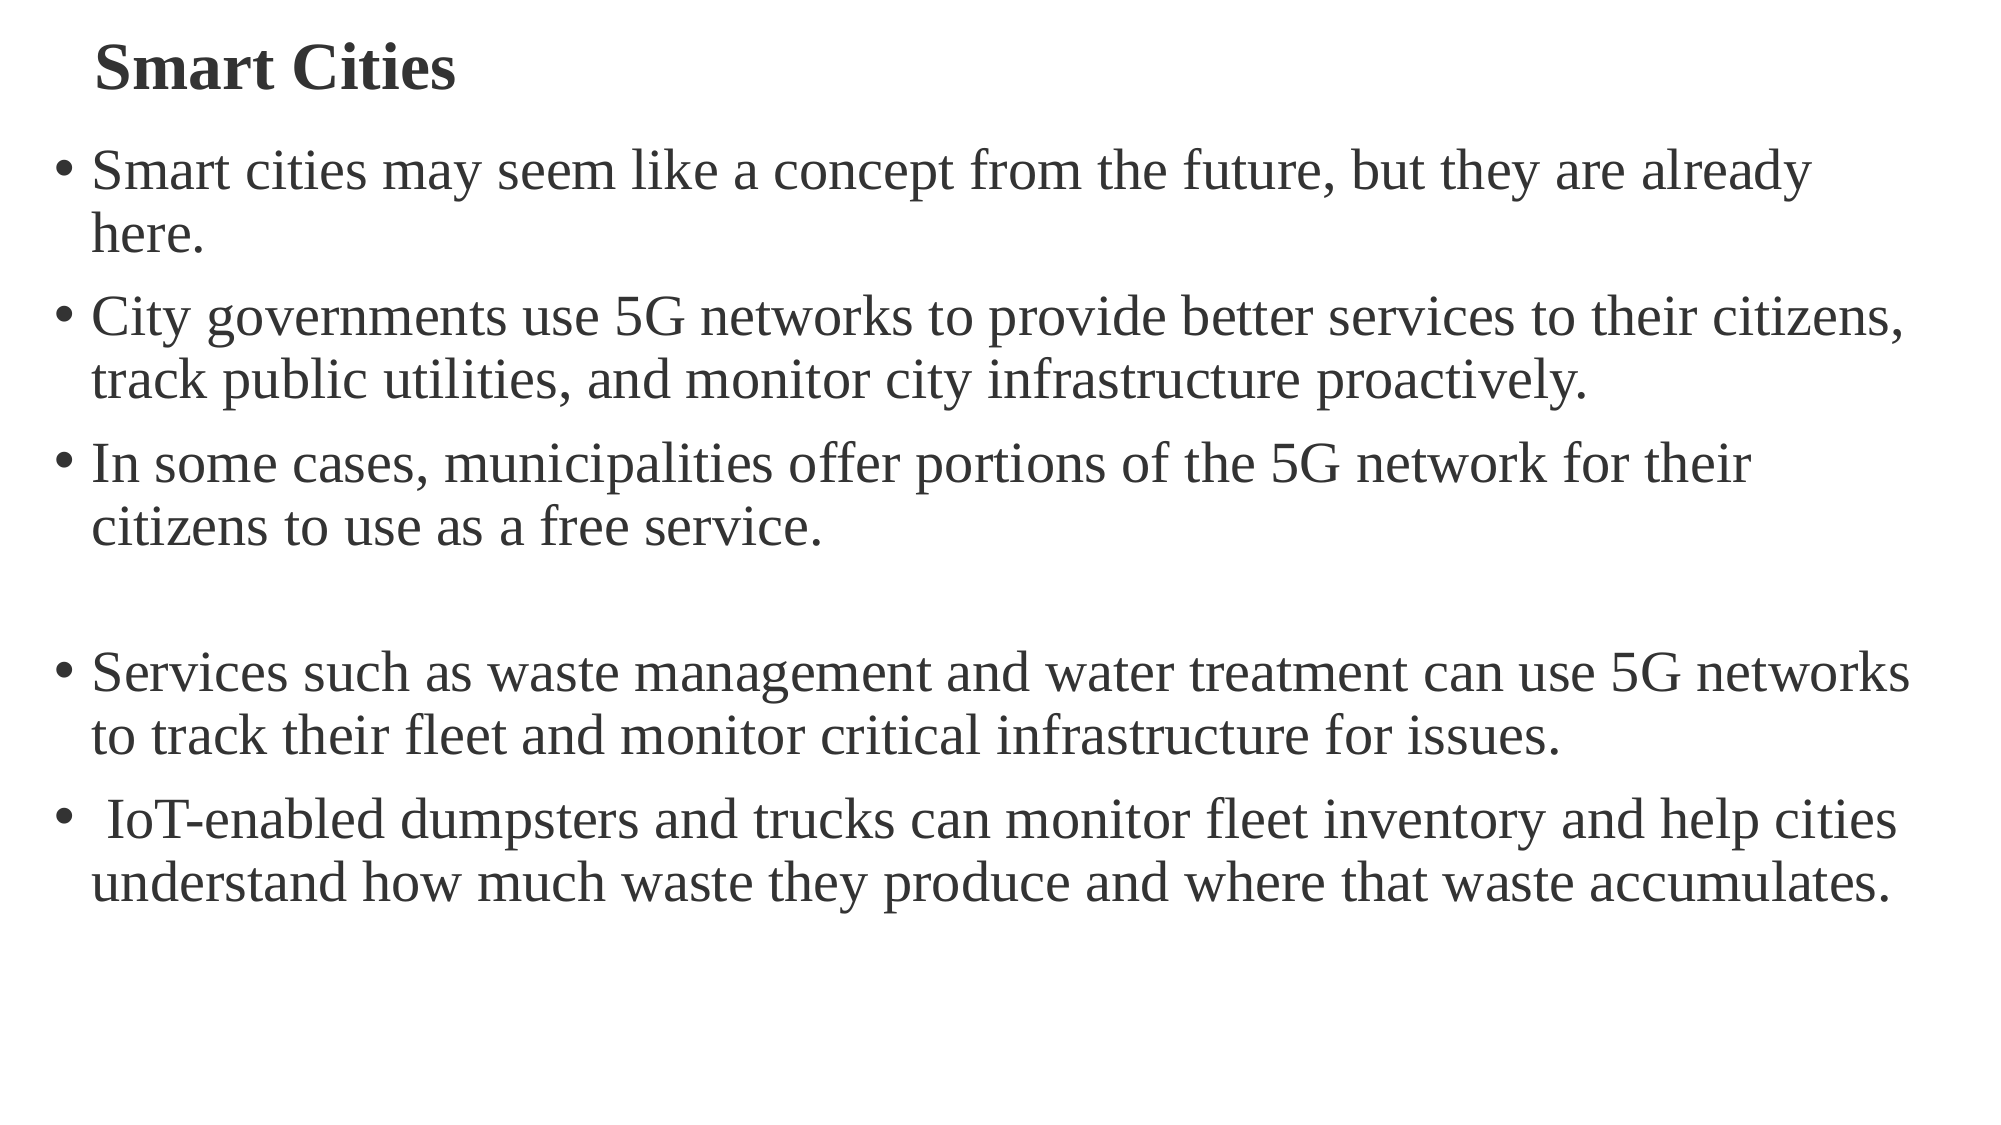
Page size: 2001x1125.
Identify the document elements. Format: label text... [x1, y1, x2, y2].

list Smart cities may seem like a concept from the future, but they are already here. City governments use 5G networks to provide better services to their citizens, track public utilities, and monitor city infrastructure proactively. In some cases, municipalities offer portions of the 5G network for their citizens to use as a free service. Services such as waste management and water treatment can use 5G networks to track their fleet and monitor critical infrastructure for issues. IoT-enabled dumpsters and trucks can monitor fleet inventory and help cities understand how much waste they produce and where that waste accumulates. [39, 131, 1937, 1102]
title Smart Cities [79, 23, 1805, 112]
